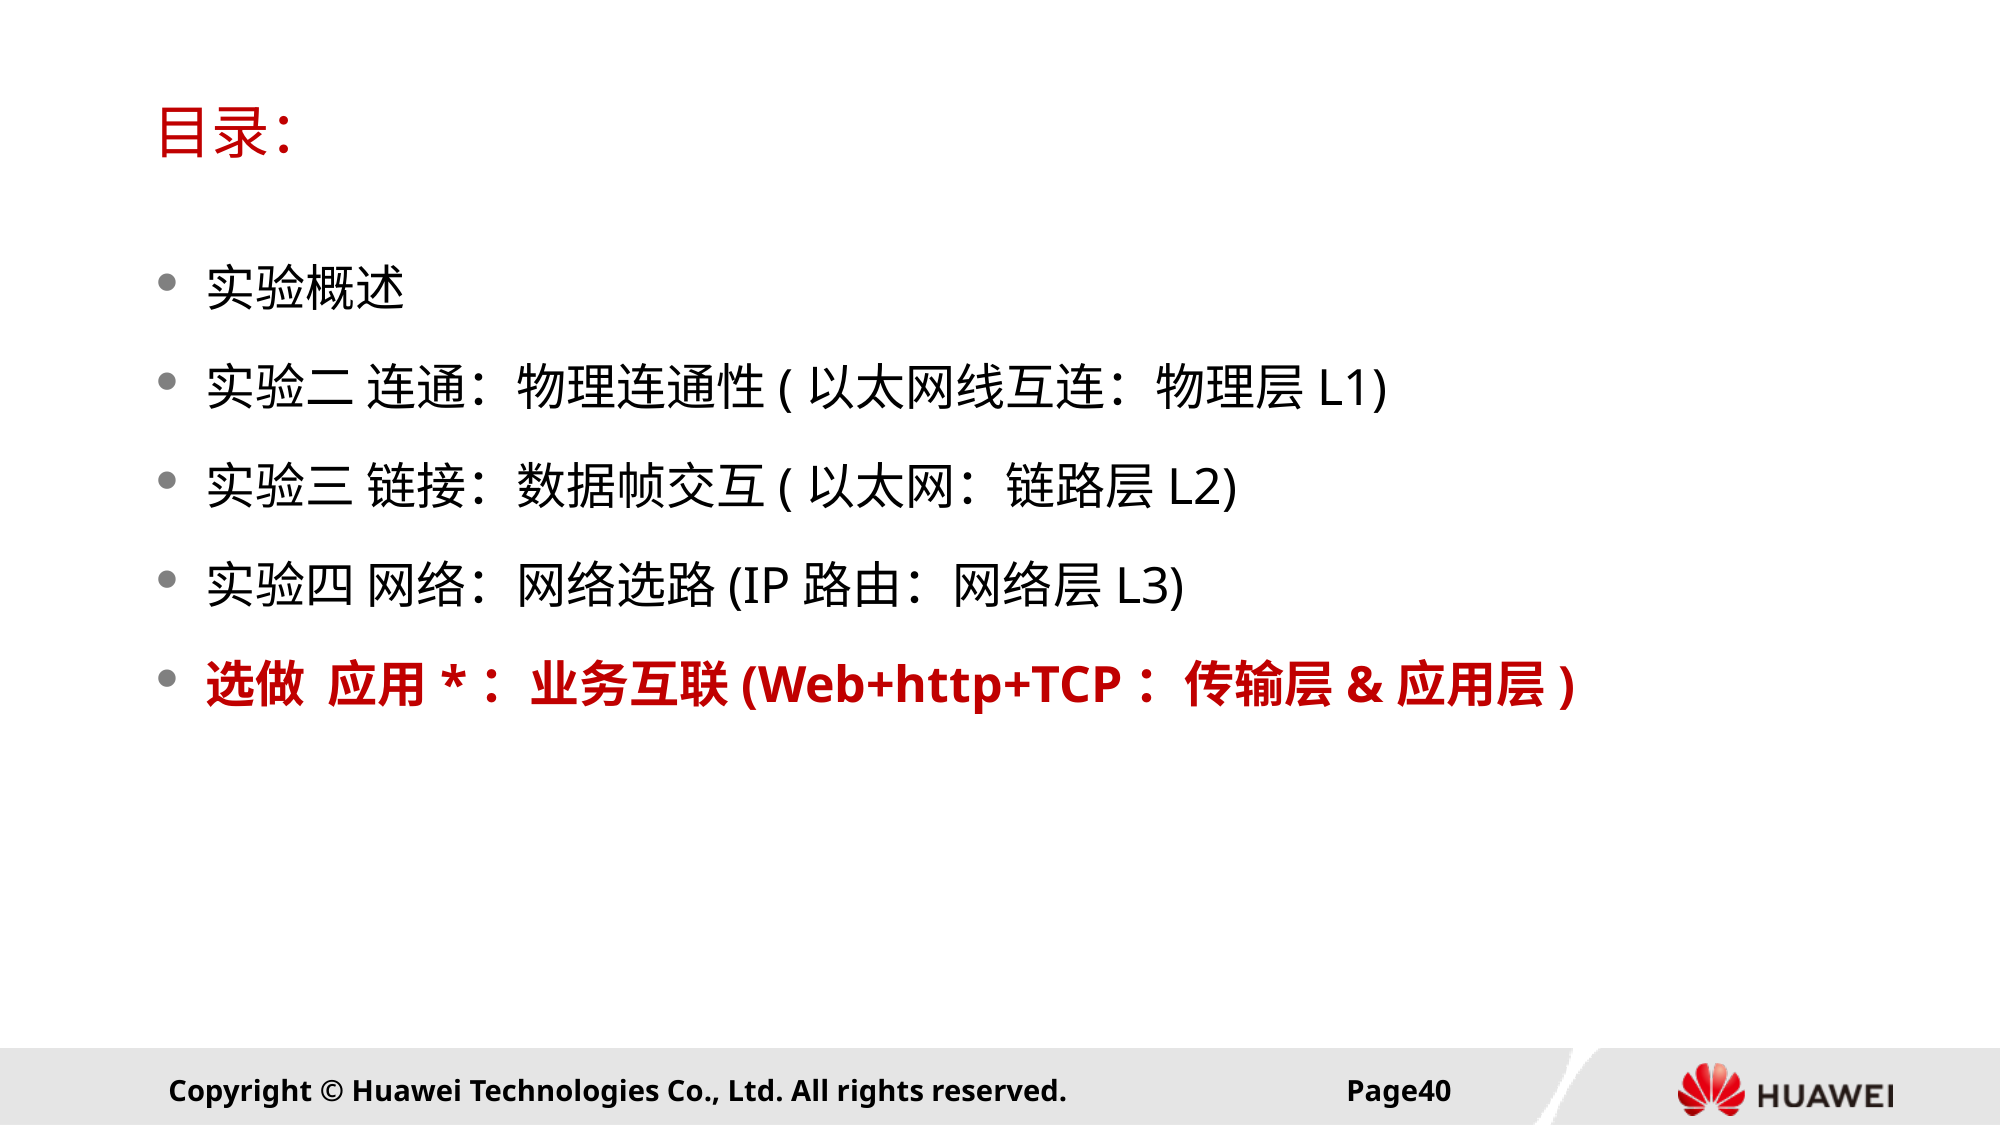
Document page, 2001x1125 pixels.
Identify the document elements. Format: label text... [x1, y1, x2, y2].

list 实验概述 实验二 连通：物理连通性(以太网线互连：物理层L1) 实验三 链接：数据帧交互(以太网：链路层L2) 实验四 网络：网络选路(IP路由：网络层L3) 选做 应用*：业务互联(Web+http+TCP：传输层&应用层) [142, 225, 1878, 918]
slide_number Page39 [1333, 1065, 1469, 1115]
picture [0, 1048, 2000, 1125]
title 目录： [139, 58, 1832, 202]
